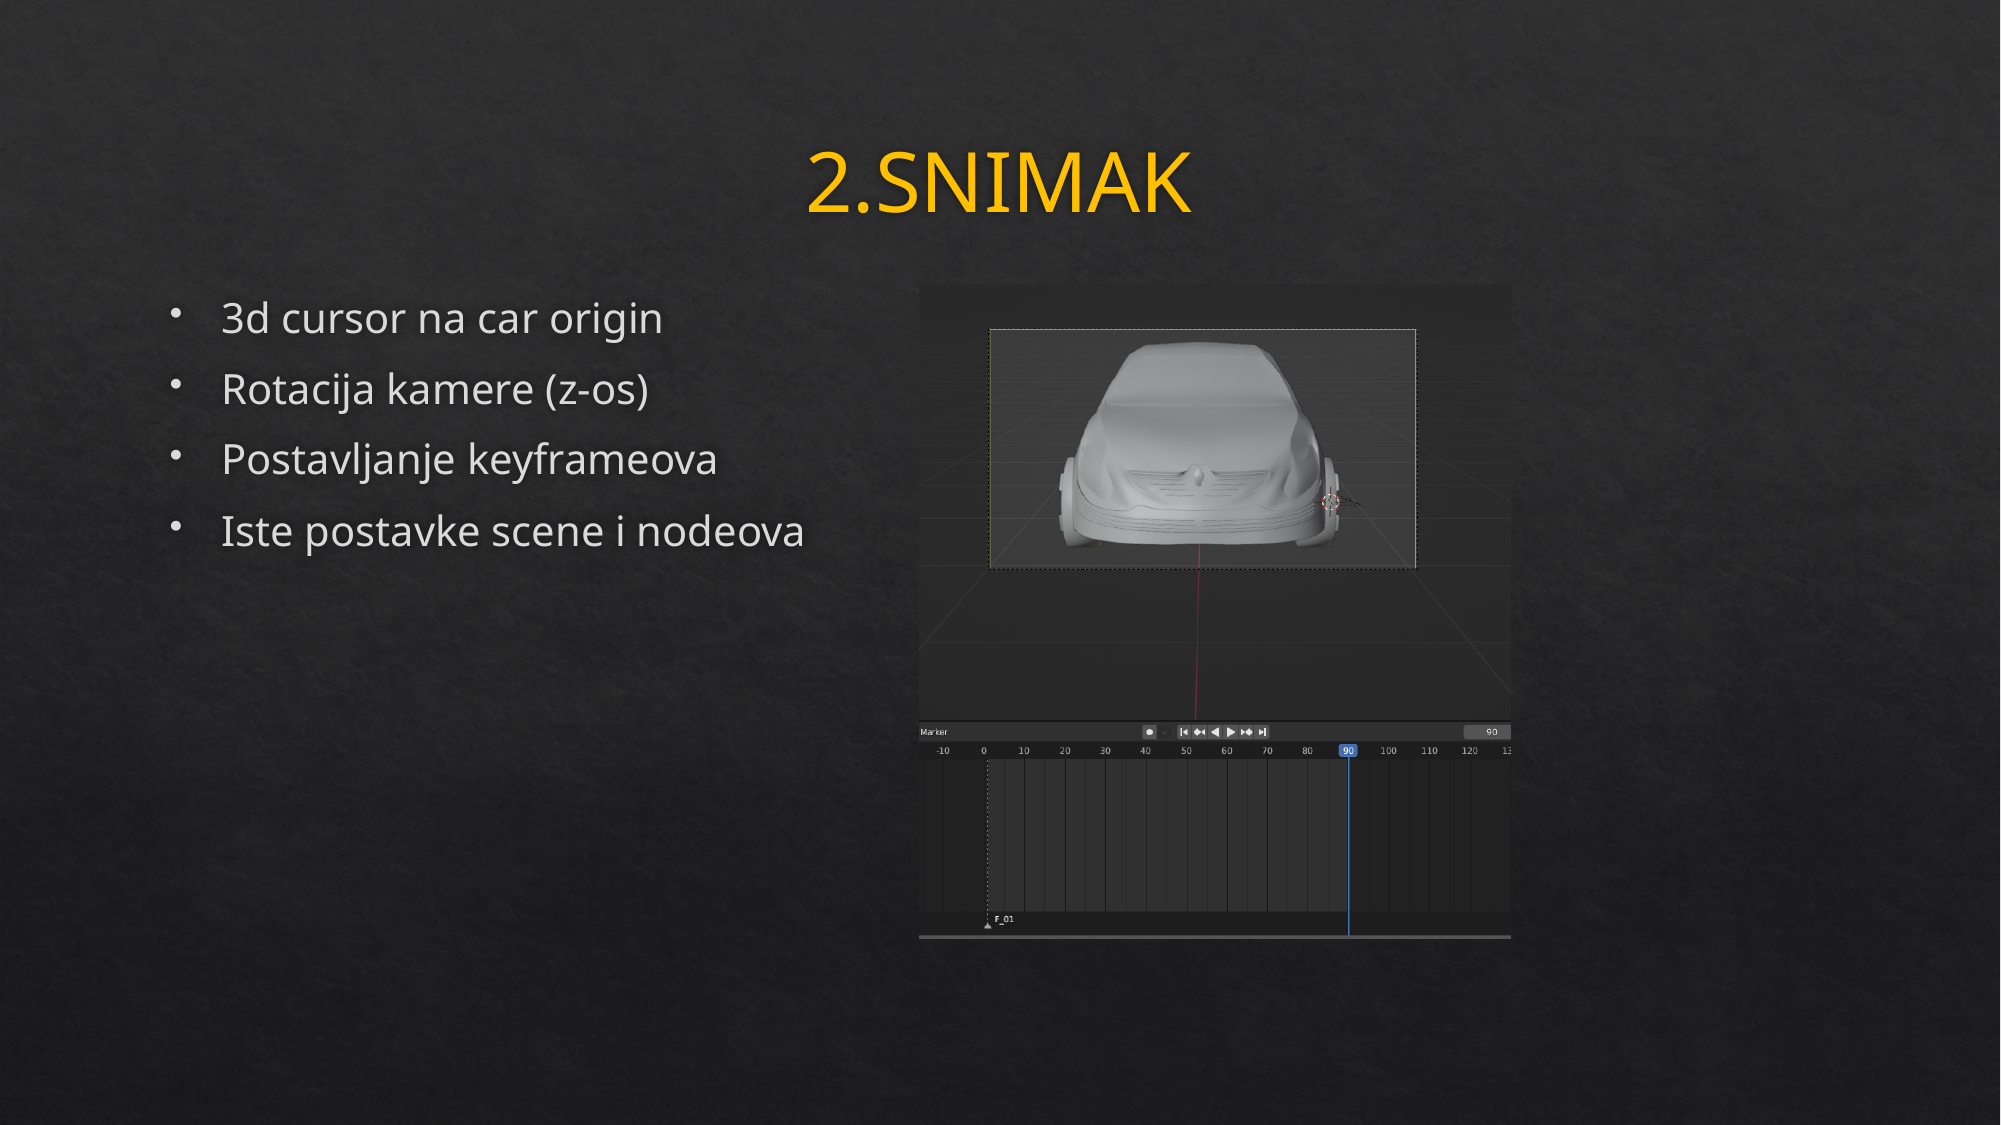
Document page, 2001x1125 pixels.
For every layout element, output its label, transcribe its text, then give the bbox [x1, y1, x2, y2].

title 2.SNIMAK [149, 99, 1849, 260]
list 3d cursor na car origin Rotacija kamere (z-os) Postavljanje keyframeova Iste postavke scene i nodeova [149, 284, 1849, 1113]
picture [919, 283, 1511, 940]
